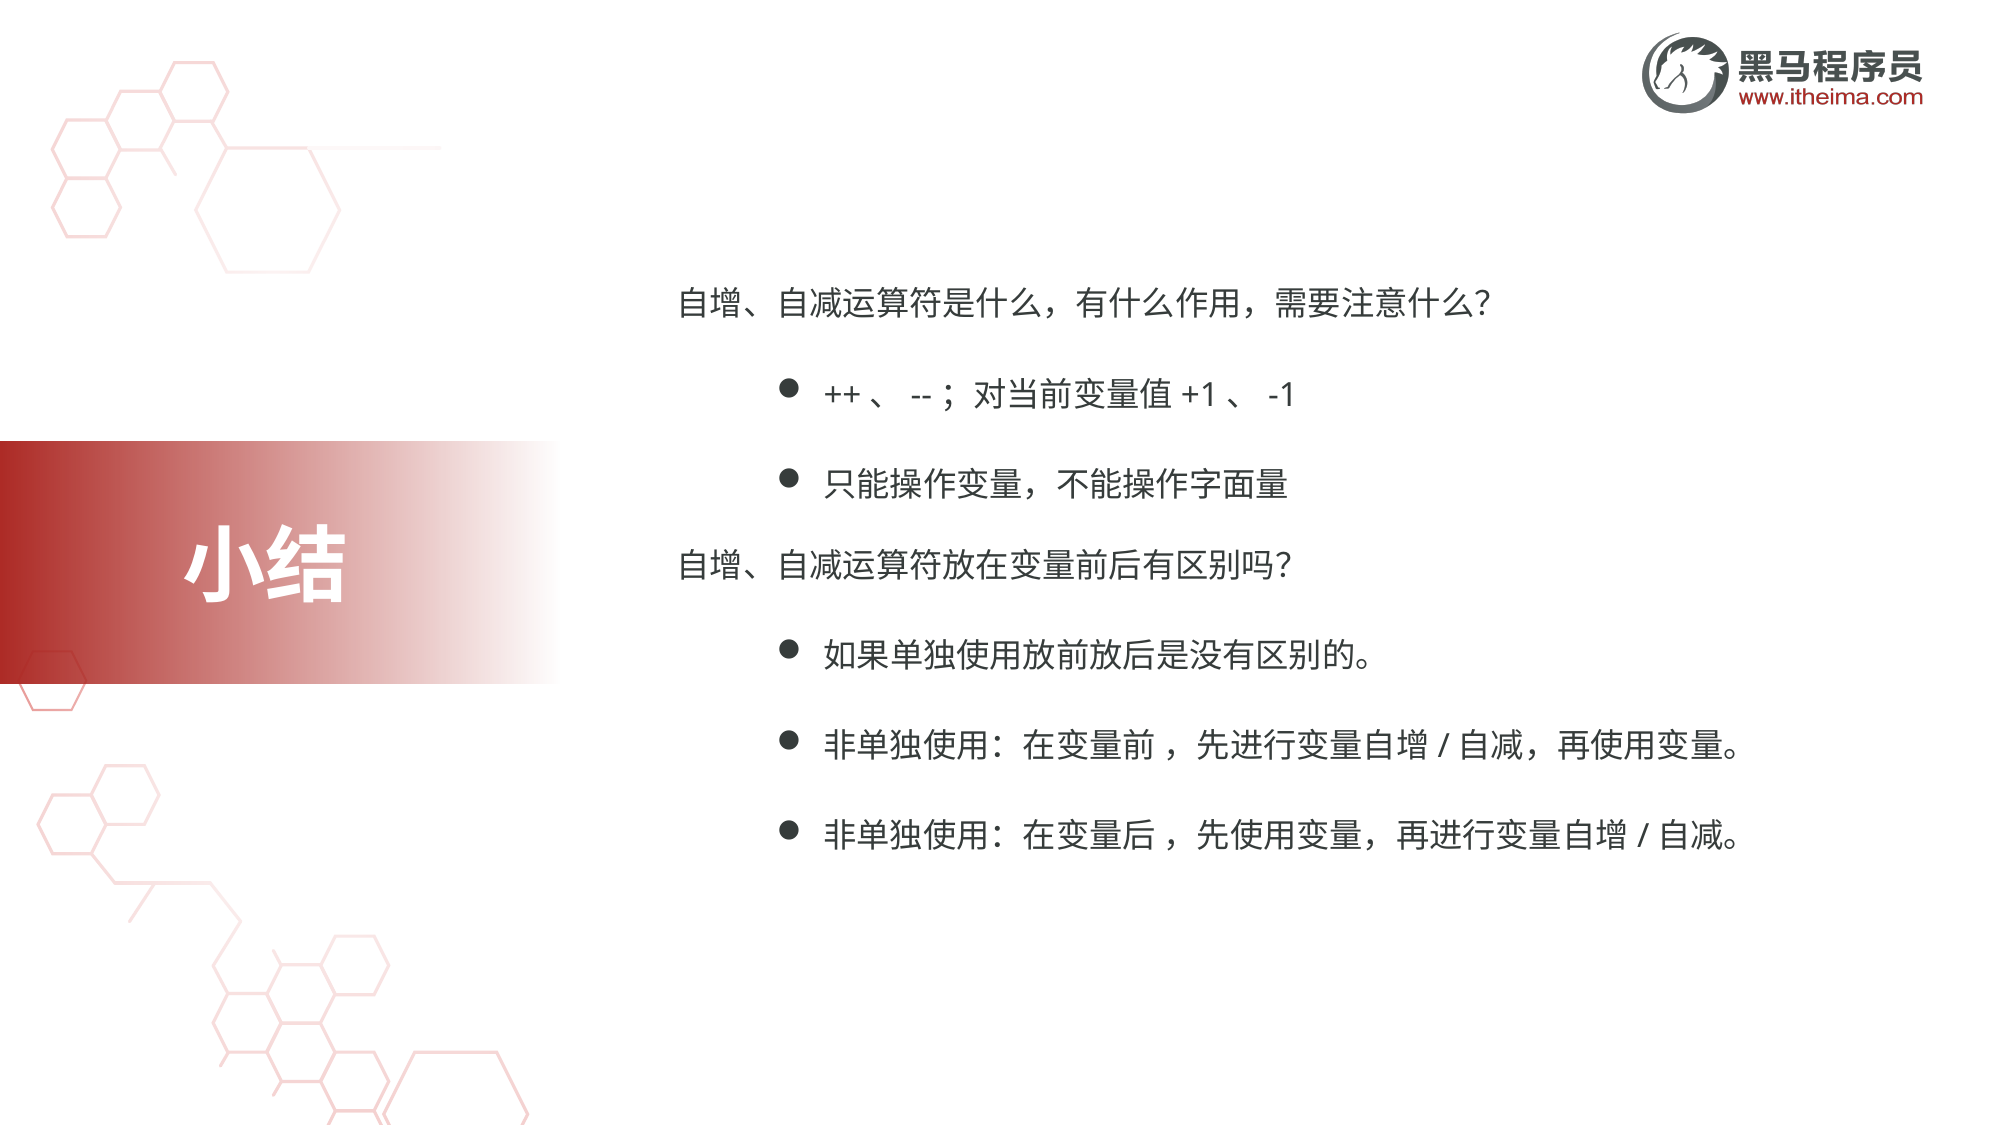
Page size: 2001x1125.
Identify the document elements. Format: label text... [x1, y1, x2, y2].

picture [1633, 24, 1937, 125]
list 自增、自减运算符是什么，有什么作用，需要注意什么？ ++、--；对当前变量值+1、-1 只能操作变量，不能操作字面量 自增、自减运算符放在变量前后有区别吗？ 如果单独使用放前放后是没有区别的。 非单独使用：在变量前 ，先进行变量自增/自减，再使用变量。 非单独使用：在变量后 ，先使用变量，再进行变量自增/自减。 [661, 266, 1839, 917]
